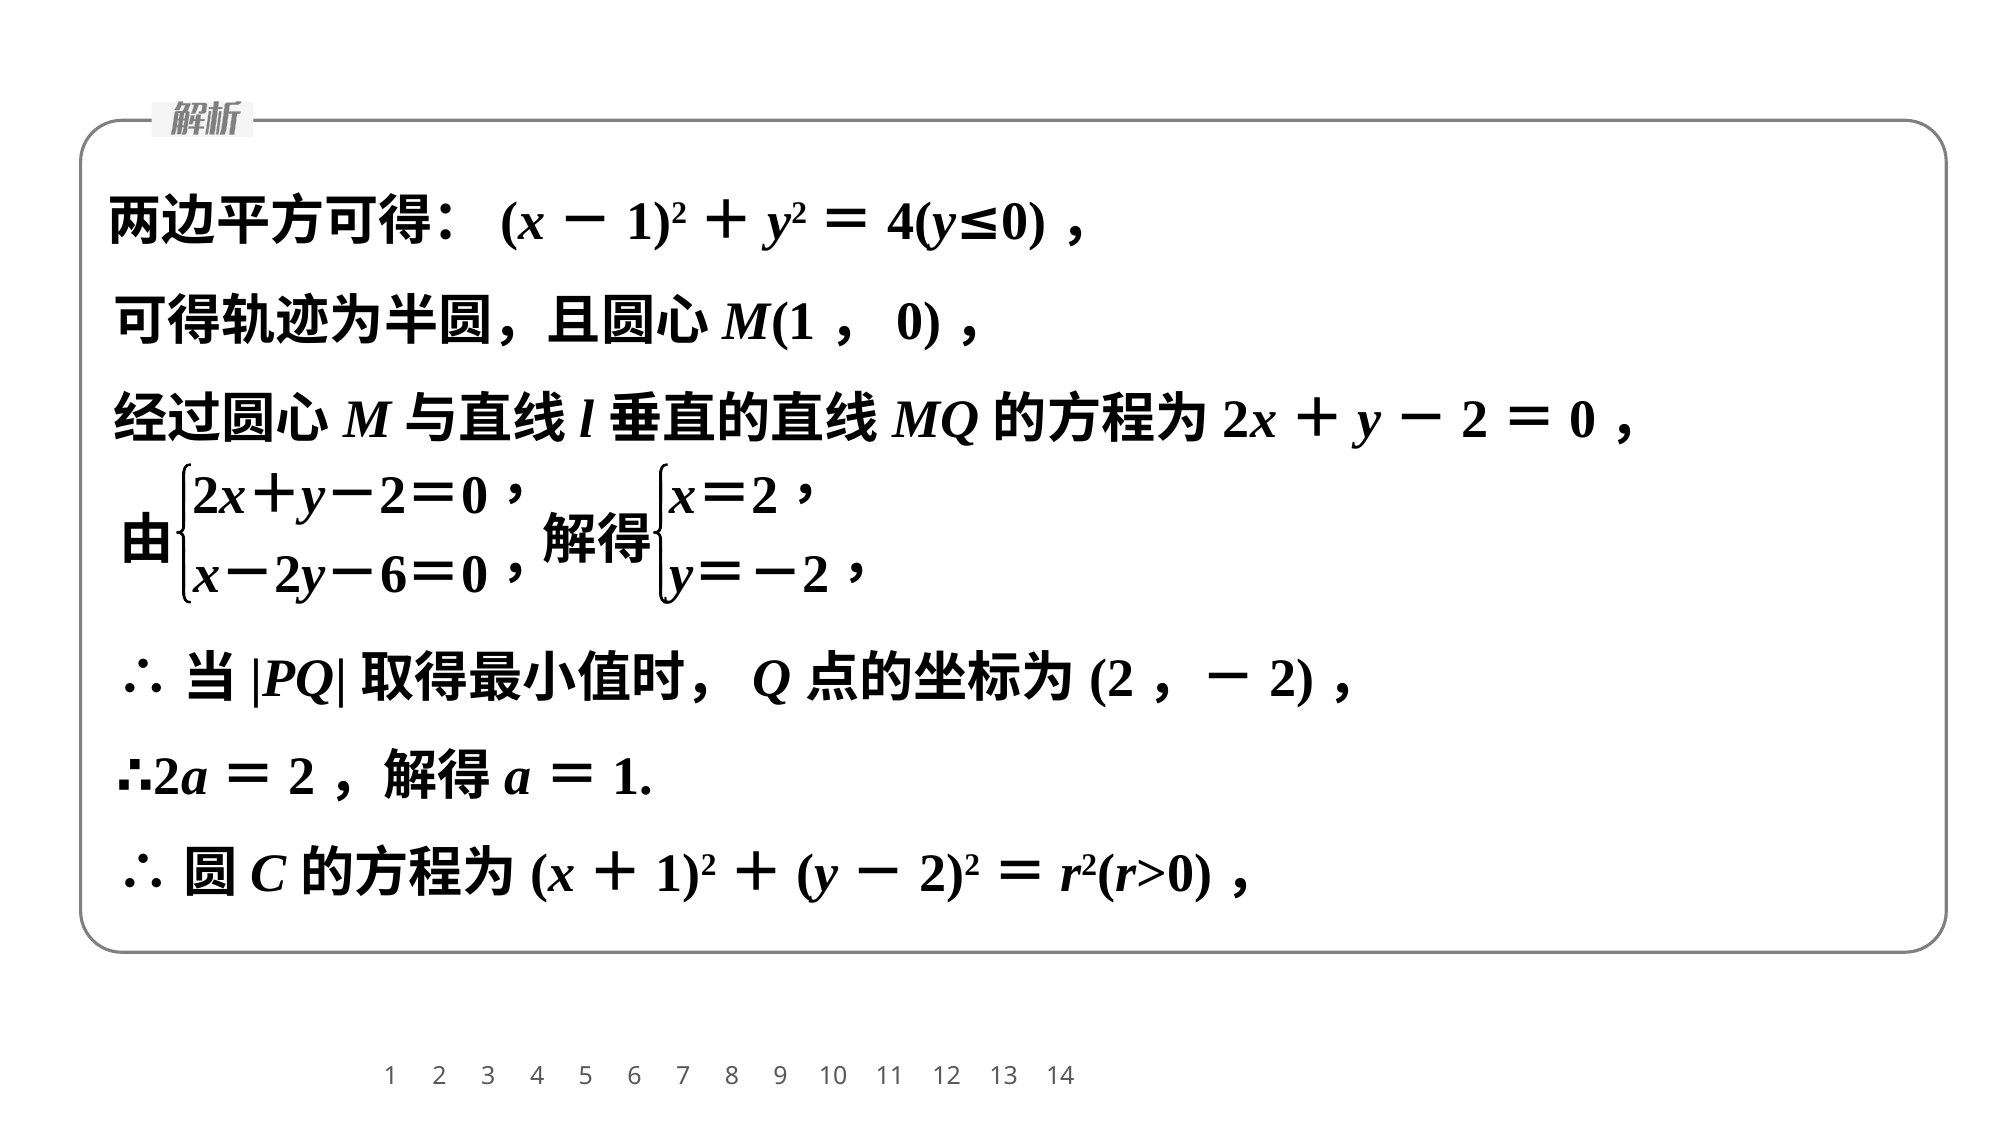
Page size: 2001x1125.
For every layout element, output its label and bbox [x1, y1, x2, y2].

text_box [80, 101, 1947, 953]
text_box [119, 452, 2000, 615]
